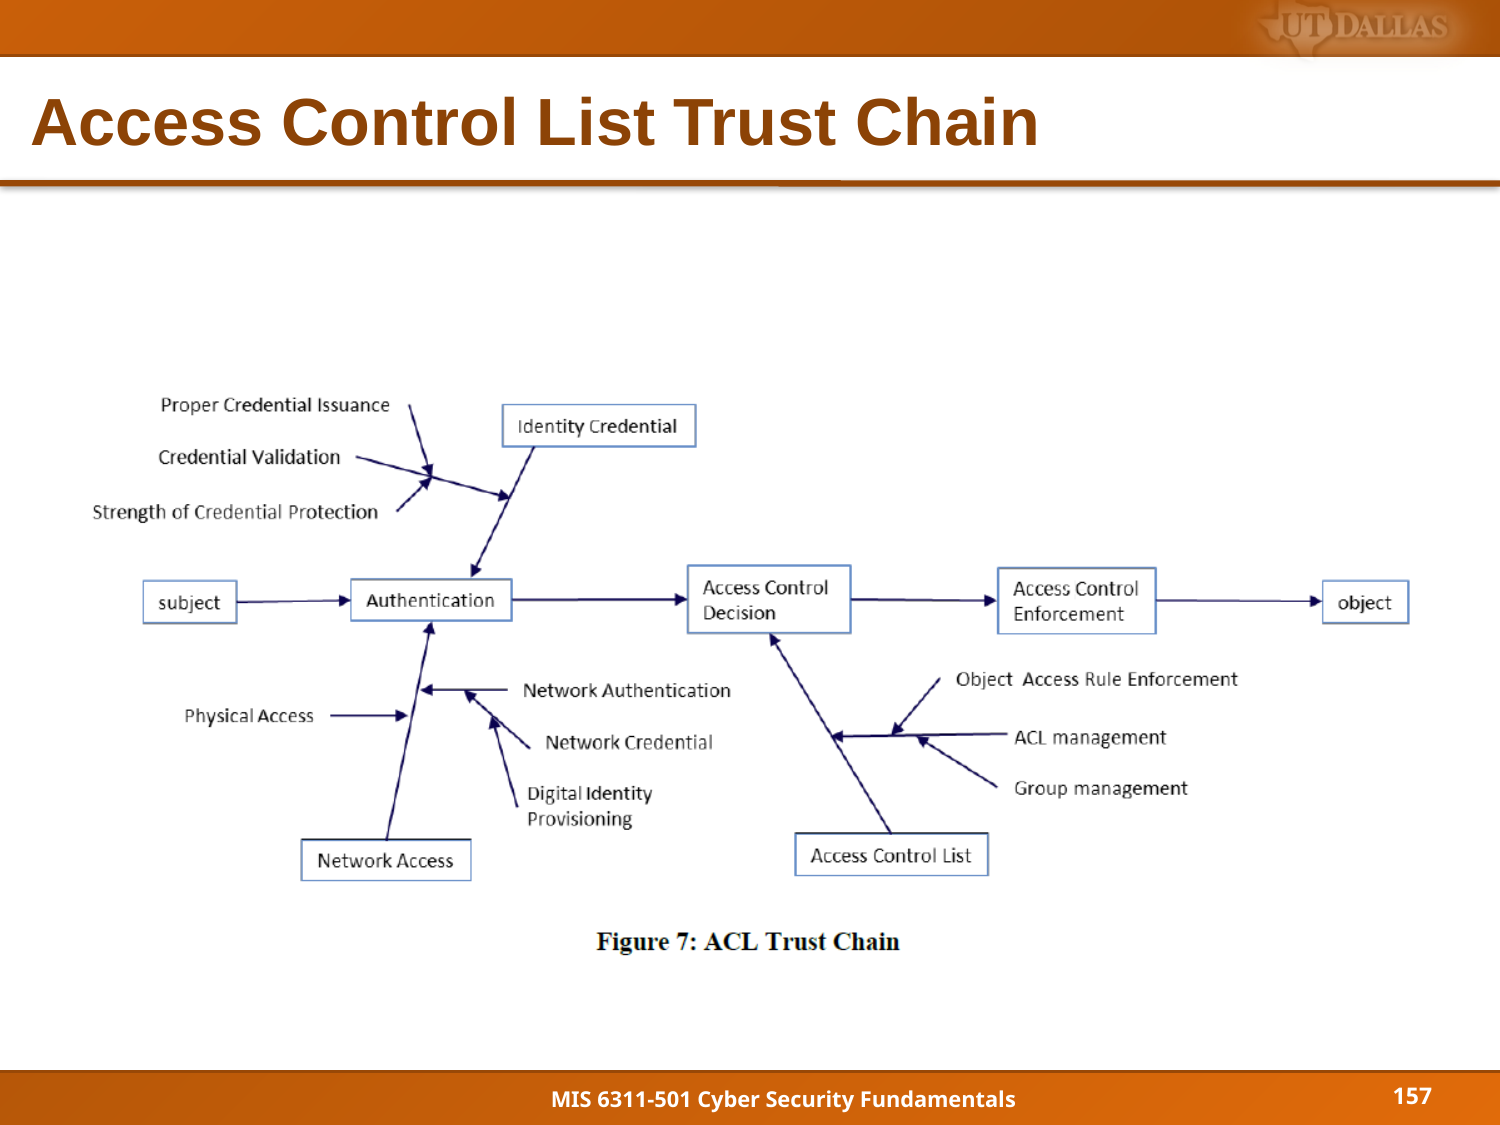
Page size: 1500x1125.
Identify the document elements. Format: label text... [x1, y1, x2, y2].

picture [1218, 0, 1500, 62]
title Access Control List Trust Chain [0, 62, 1500, 176]
slide_number 157 [1350, 1076, 1475, 1120]
picture [74, 374, 1426, 974]
